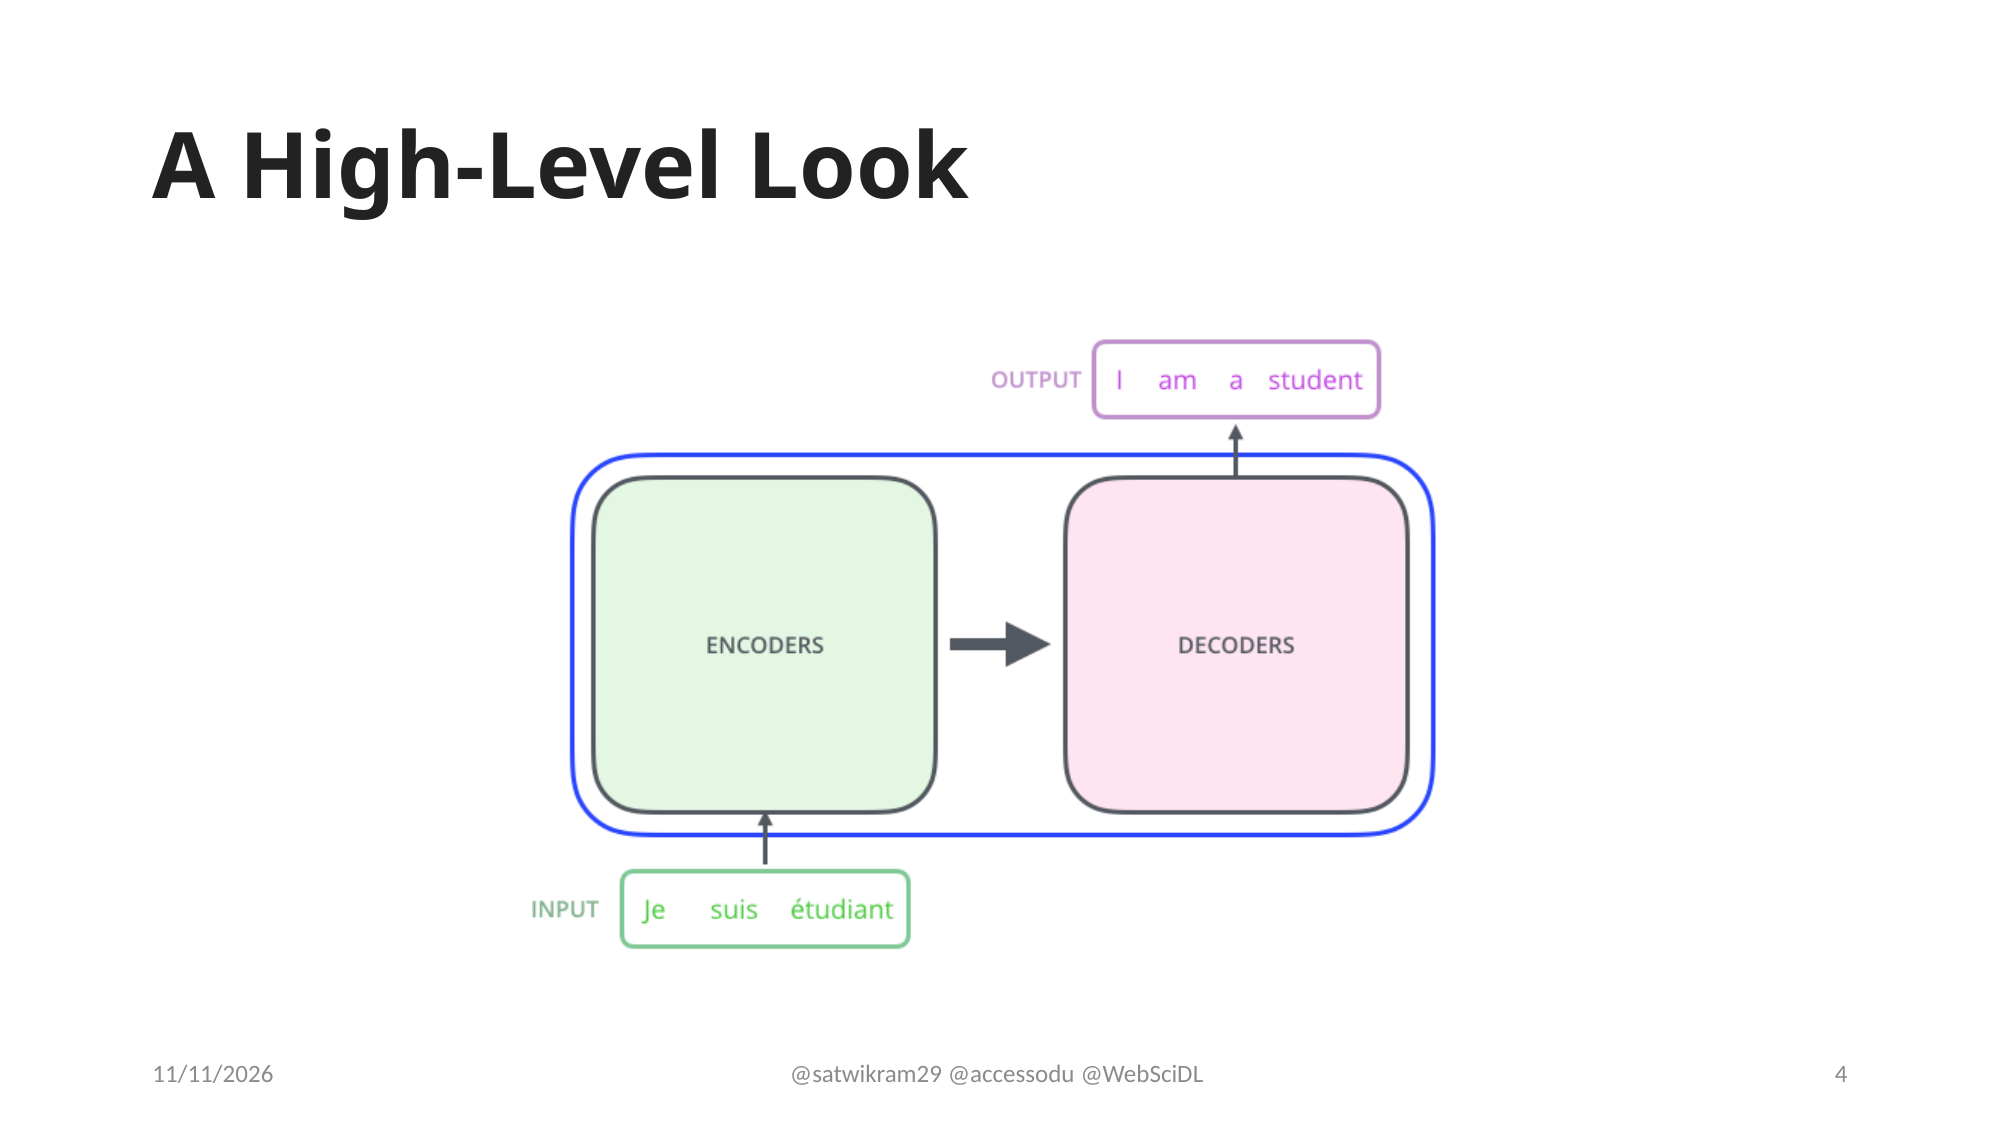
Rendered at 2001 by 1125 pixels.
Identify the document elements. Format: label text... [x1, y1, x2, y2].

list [430, 299, 1570, 1014]
slide_number 4 [1412, 1042, 1863, 1103]
footer @satwikram29 @accessodu @WebSciDL [662, 1042, 1338, 1103]
title A High-Level Look [137, 59, 1863, 278]
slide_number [137, 1042, 588, 1103]
